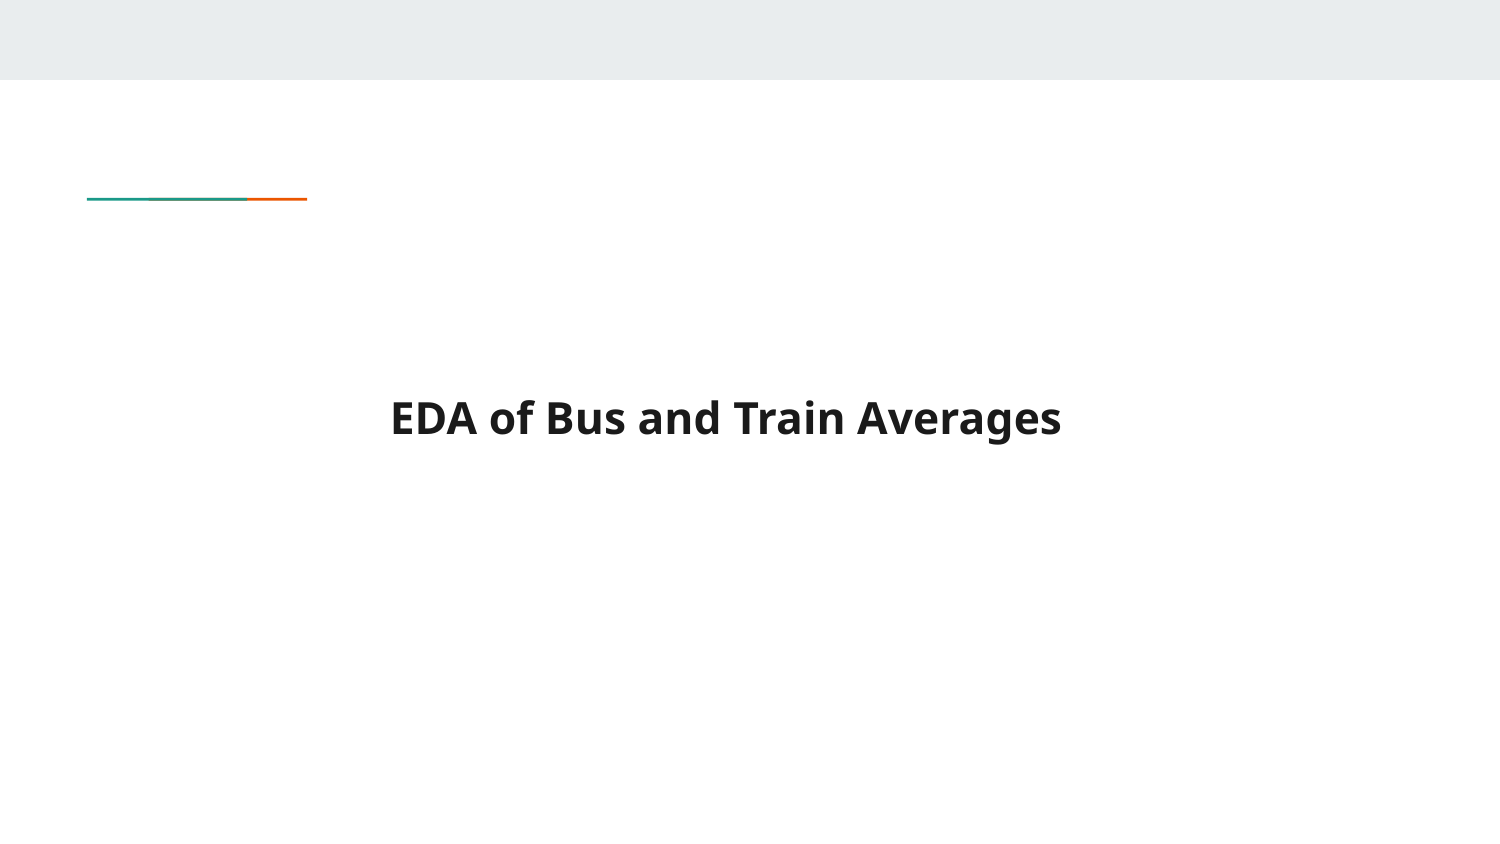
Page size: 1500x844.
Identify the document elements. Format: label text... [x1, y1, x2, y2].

title EDA of Bus and Train Averages [374, 374, 1126, 469]
